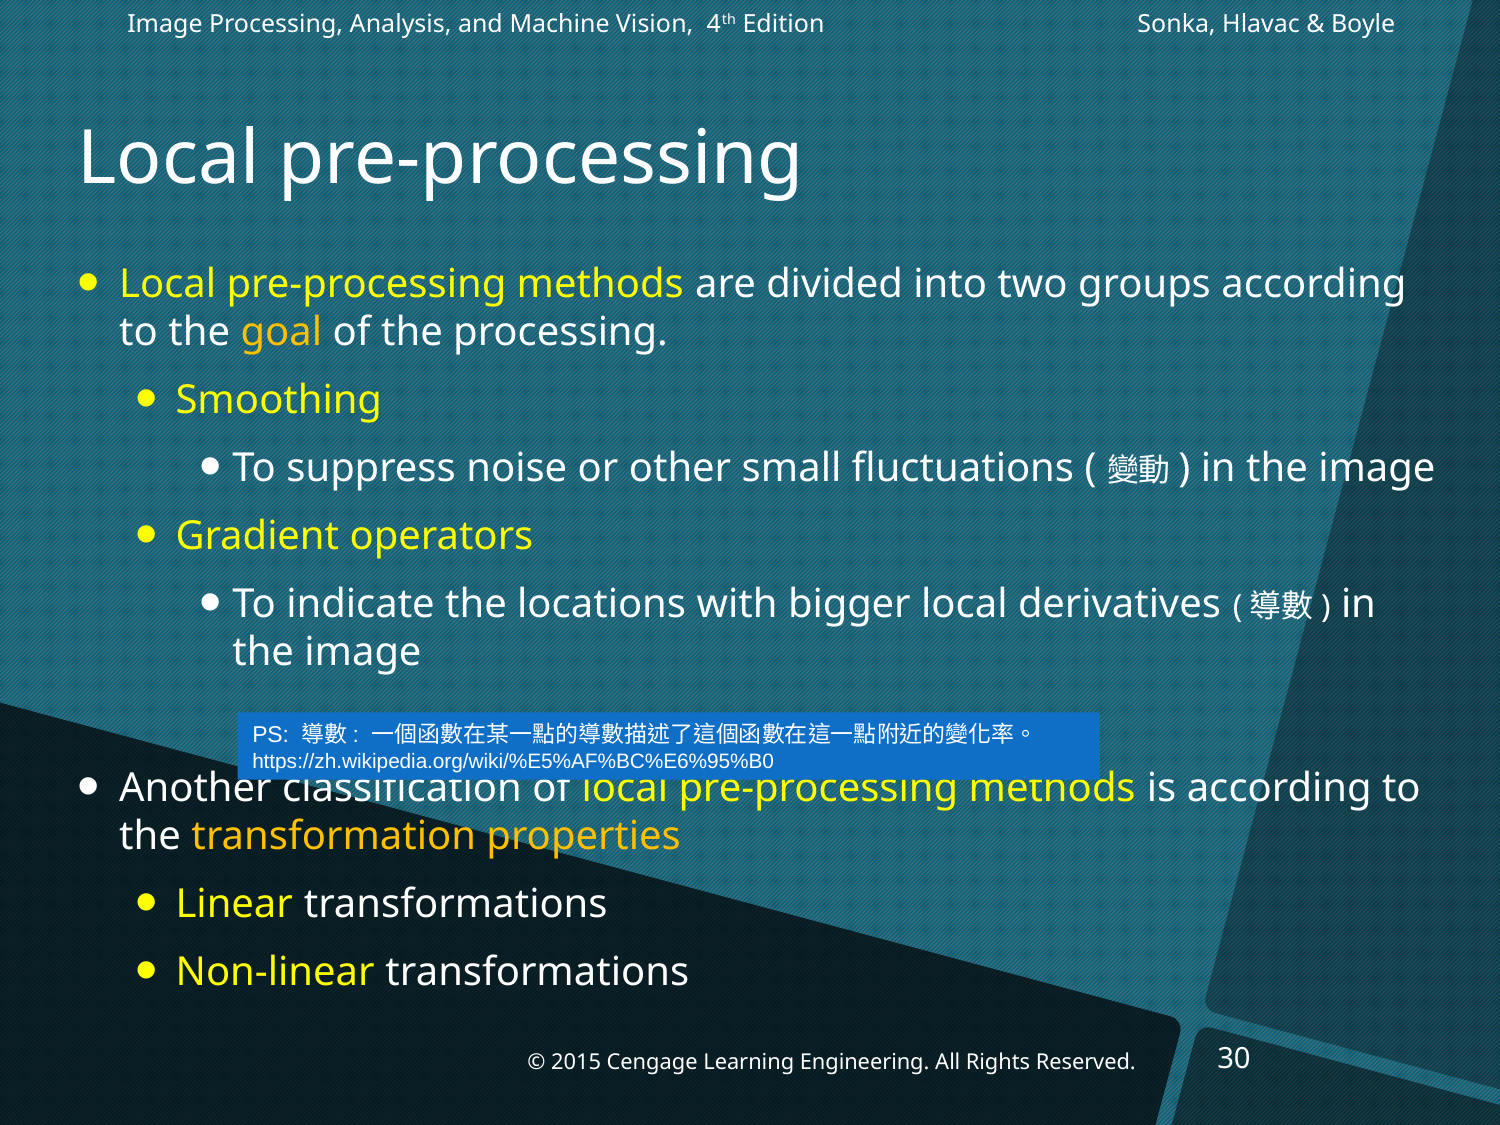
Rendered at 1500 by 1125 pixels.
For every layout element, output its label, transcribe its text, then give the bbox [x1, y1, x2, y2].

slide_number 30 [1202, 1050, 1463, 1094]
title Local pre-processing [62, 82, 1463, 225]
footer © 2015 Cengage Learning Engineering. All Rights Reserved. [512, 1050, 1163, 1093]
list Local pre-processing methods are divided into two groups according to the goal of the processing. Smoothing To suppress noise or other small fluctuations (變動) in the image Gradient operators To indicate the locations with bigger local derivatives (導數) in the image Another classification of local pre-processing methods is according to the transformation properties Linear transformations Non-linear transformations [62, 249, 1463, 1050]
text_box PS: 導數: 一個函數在某一點的導數描述了這個函數在這一點附近的變化率。 https://zh.wikipedia.org/wiki/%E5%AF%BC%E6%95%B0 [237, 712, 1100, 780]
text_box Image Processing, Analysis, and Machine Vision, 4th Edition Sonka, Hlavac & Boyle [112, 0, 1413, 45]
